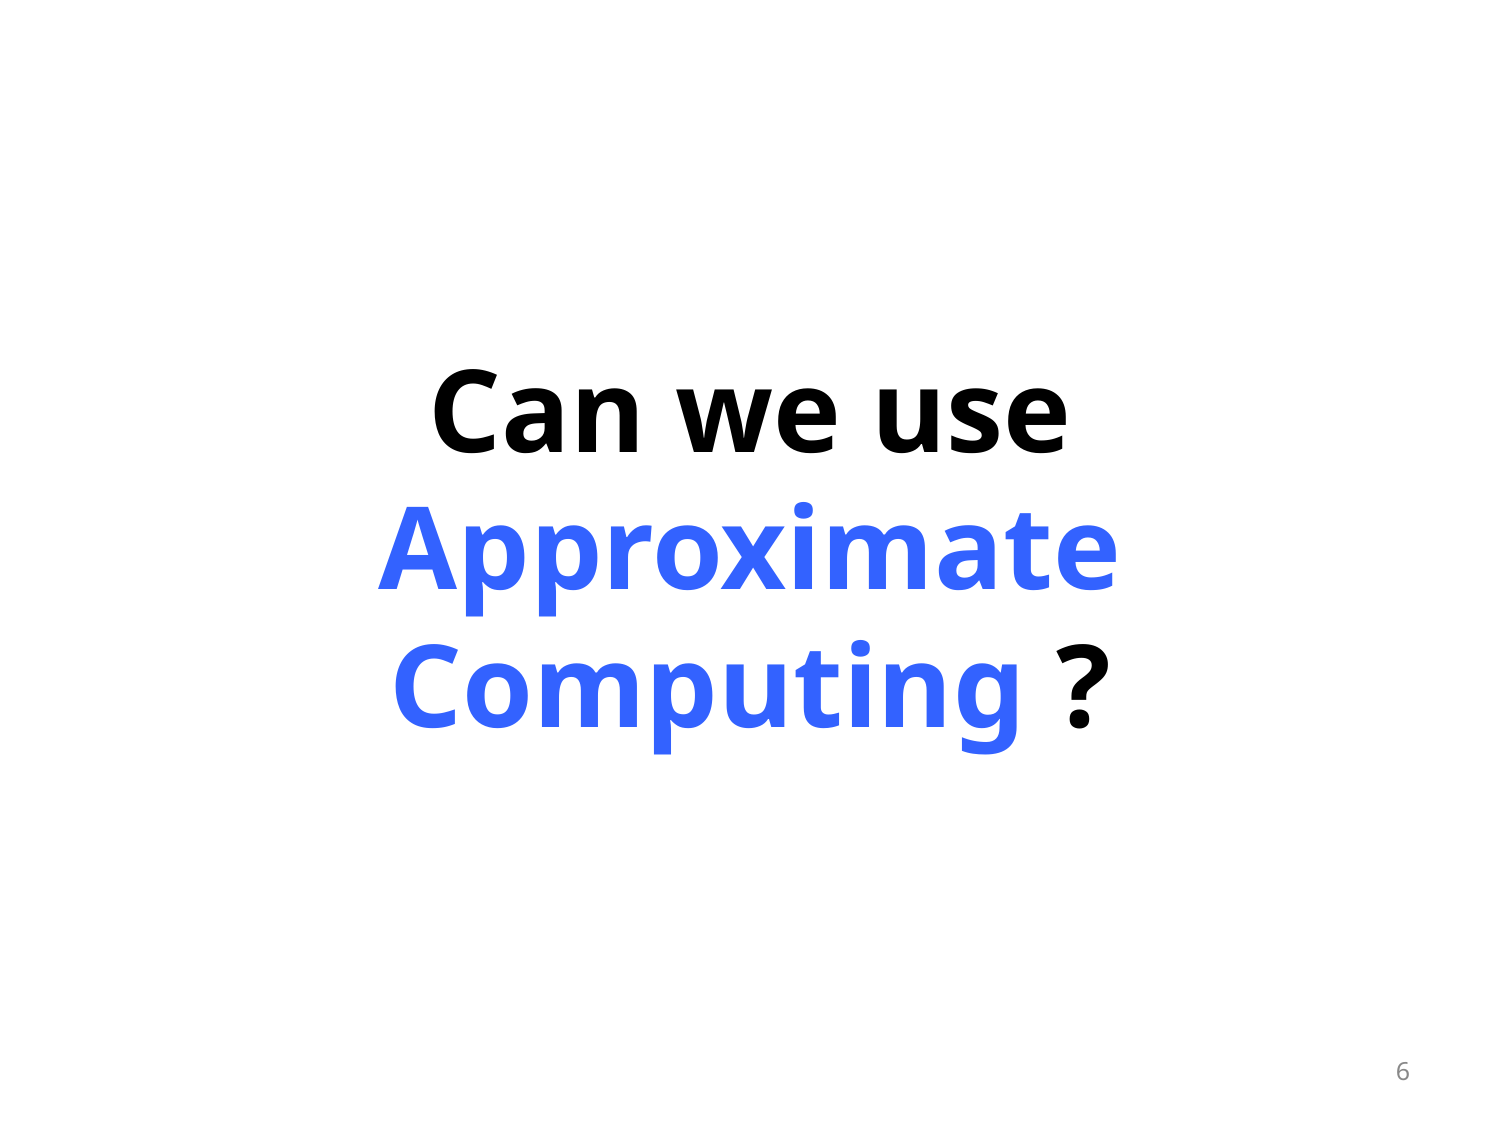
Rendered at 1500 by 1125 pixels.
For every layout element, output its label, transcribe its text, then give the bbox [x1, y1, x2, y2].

title Can we use Approximate Computing ? [75, 450, 1425, 638]
slide_number 6 [1074, 1042, 1425, 1103]
